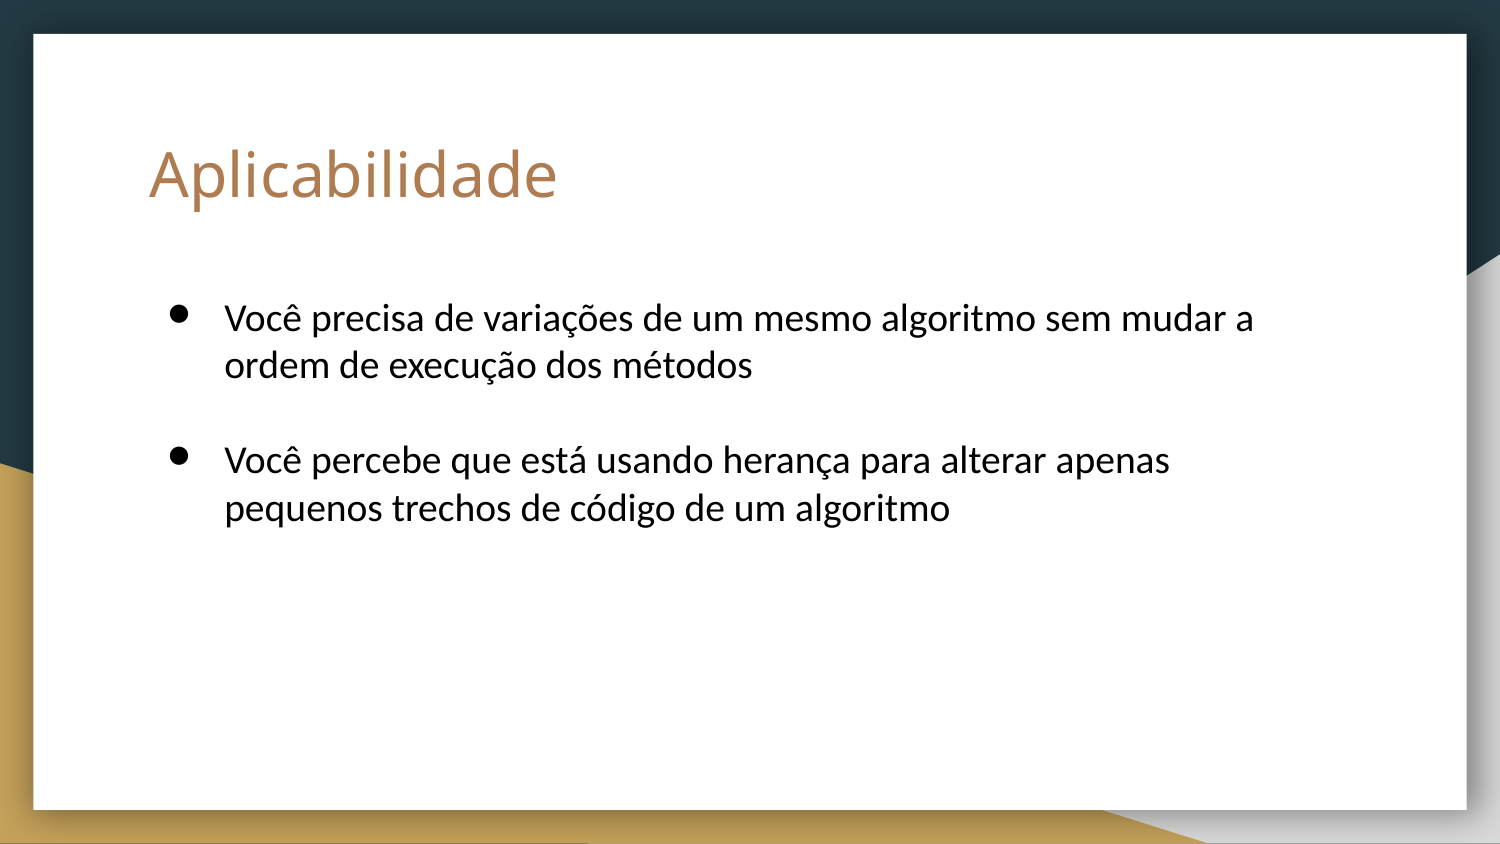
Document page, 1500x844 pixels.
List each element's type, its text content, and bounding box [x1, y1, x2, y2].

text_box Você precisa de variações de um mesmo algoritmo sem mudar a ordem de execução dos métodos Você percebe que está usando herança para alterar apenas pequenos trechos de código de um algoritmo [134, 277, 1277, 592]
title Aplicabilidade [134, 120, 1366, 277]
